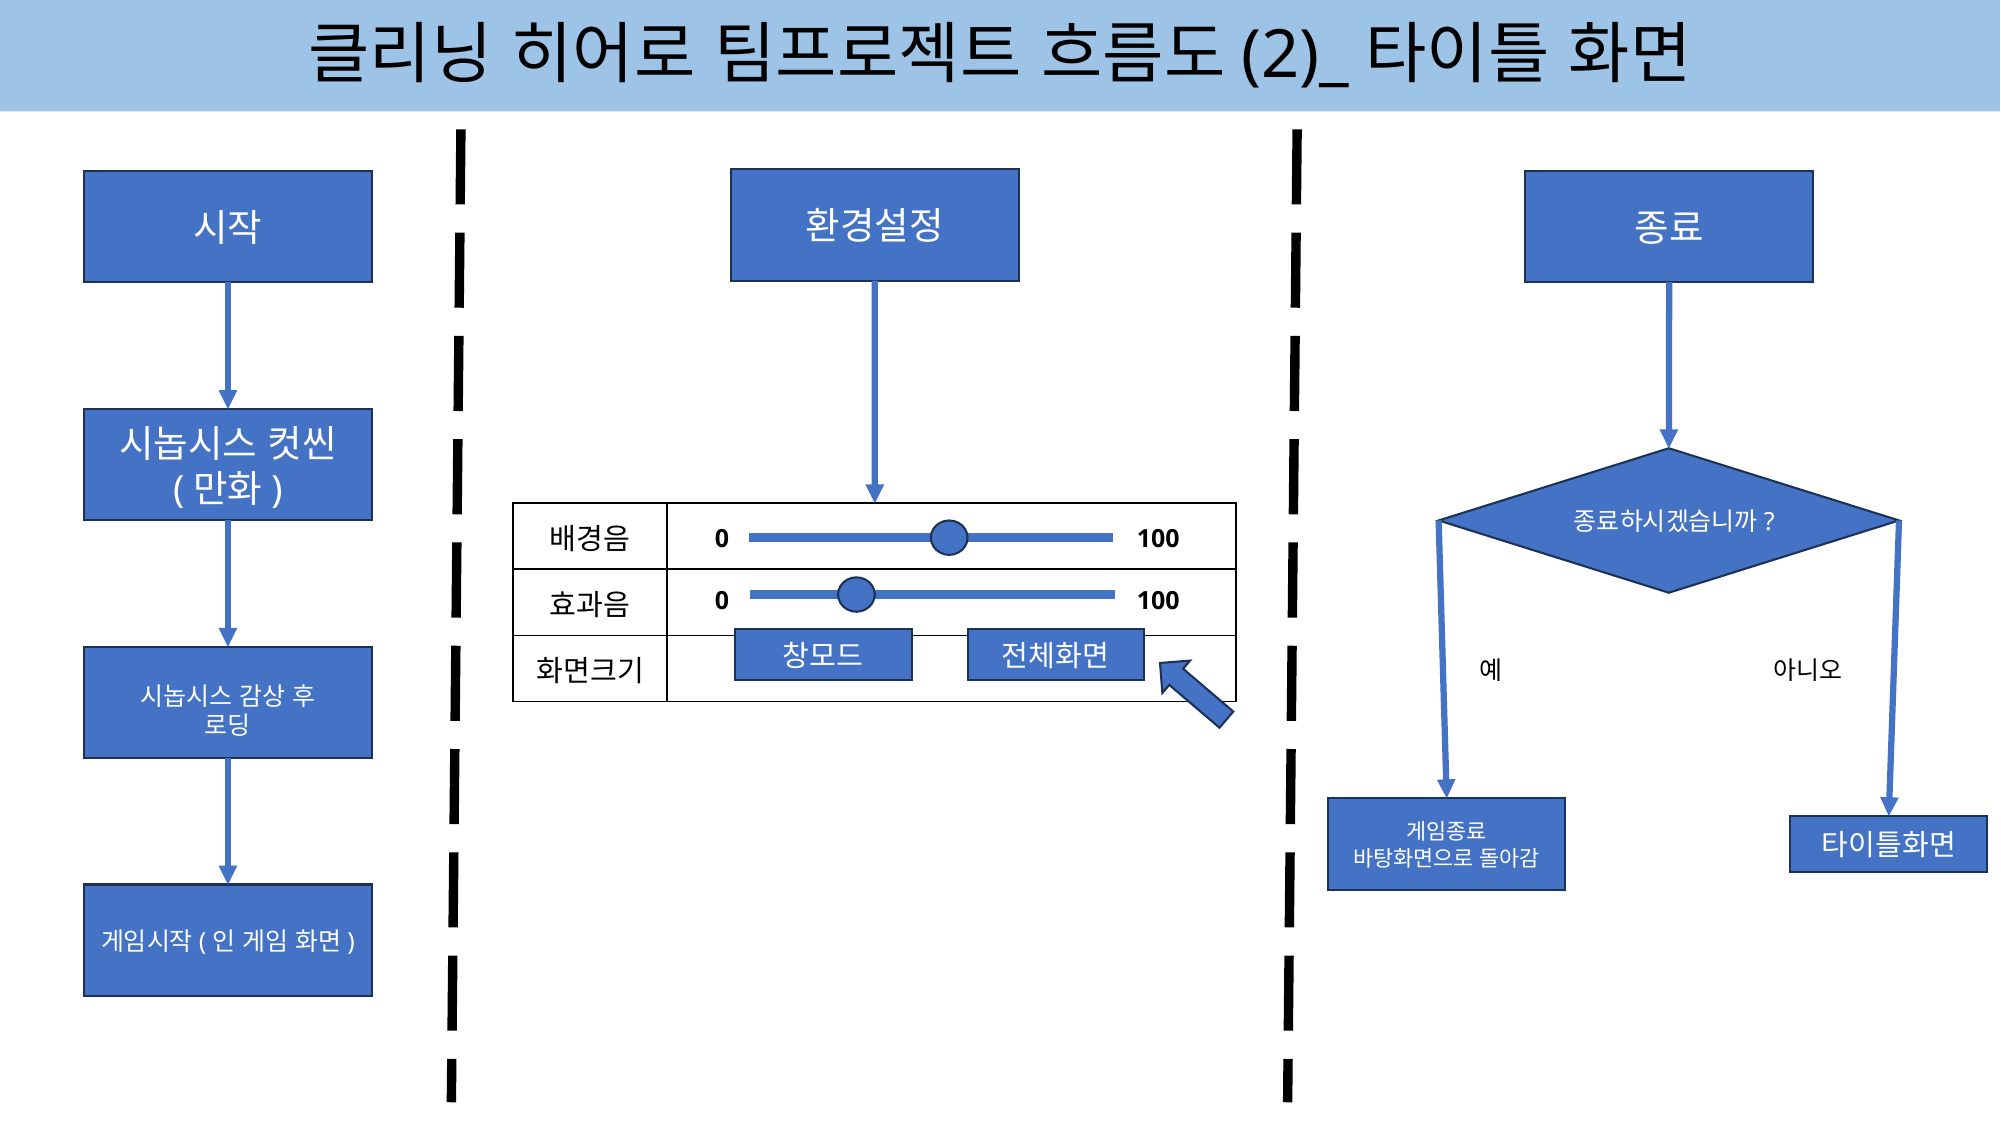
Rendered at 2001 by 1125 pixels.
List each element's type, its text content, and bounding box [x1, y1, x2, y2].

title 클리닝 히어로 팀프로젝트 흐름도(2)_타이틀 화면 [0, 0, 2000, 112]
text_box 종료 [1524, 170, 1814, 283]
text_box 게임종료 바탕화면으로 돌아감 [1327, 797, 1566, 891]
text_box 환경설정 [730, 168, 1020, 282]
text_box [1438, 520, 1447, 799]
text_box 게임시작(인 게임 화면) [83, 883, 373, 997]
text_box 전체화면 [967, 628, 1145, 681]
text_box 0 [696, 577, 748, 622]
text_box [451, 129, 461, 1103]
text_box 시놉시스 감상 후 로딩 [83, 646, 373, 759]
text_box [1287, 129, 1298, 1103]
table_cell [668, 570, 1235, 635]
text_box 0 [696, 514, 748, 560]
text_box 예 [1455, 646, 1527, 692]
text_box 시놉시스 컷씬 (만화) [83, 408, 373, 521]
text_box 창모드 [734, 628, 913, 681]
text_box [929, 519, 969, 537]
text_box 타이틀화면 [1789, 815, 1988, 873]
table_cell 화면크기 [514, 636, 666, 701]
table_header 배경음 [514, 504, 666, 568]
text_box [837, 576, 876, 594]
text_box [837, 595, 876, 613]
text_box 아니오 [1751, 646, 1864, 692]
table_header [668, 504, 1235, 568]
text_box [929, 538, 969, 556]
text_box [1888, 520, 1900, 816]
text_box [1158, 659, 1235, 730]
table_cell [668, 636, 1235, 701]
text_box 시작 [83, 170, 373, 283]
text_box 100 [1117, 577, 1199, 622]
text_box 종료하시겠습니까? [1436, 447, 1902, 594]
text_box 100 [1117, 514, 1199, 560]
table_cell 효과음 [514, 570, 666, 635]
